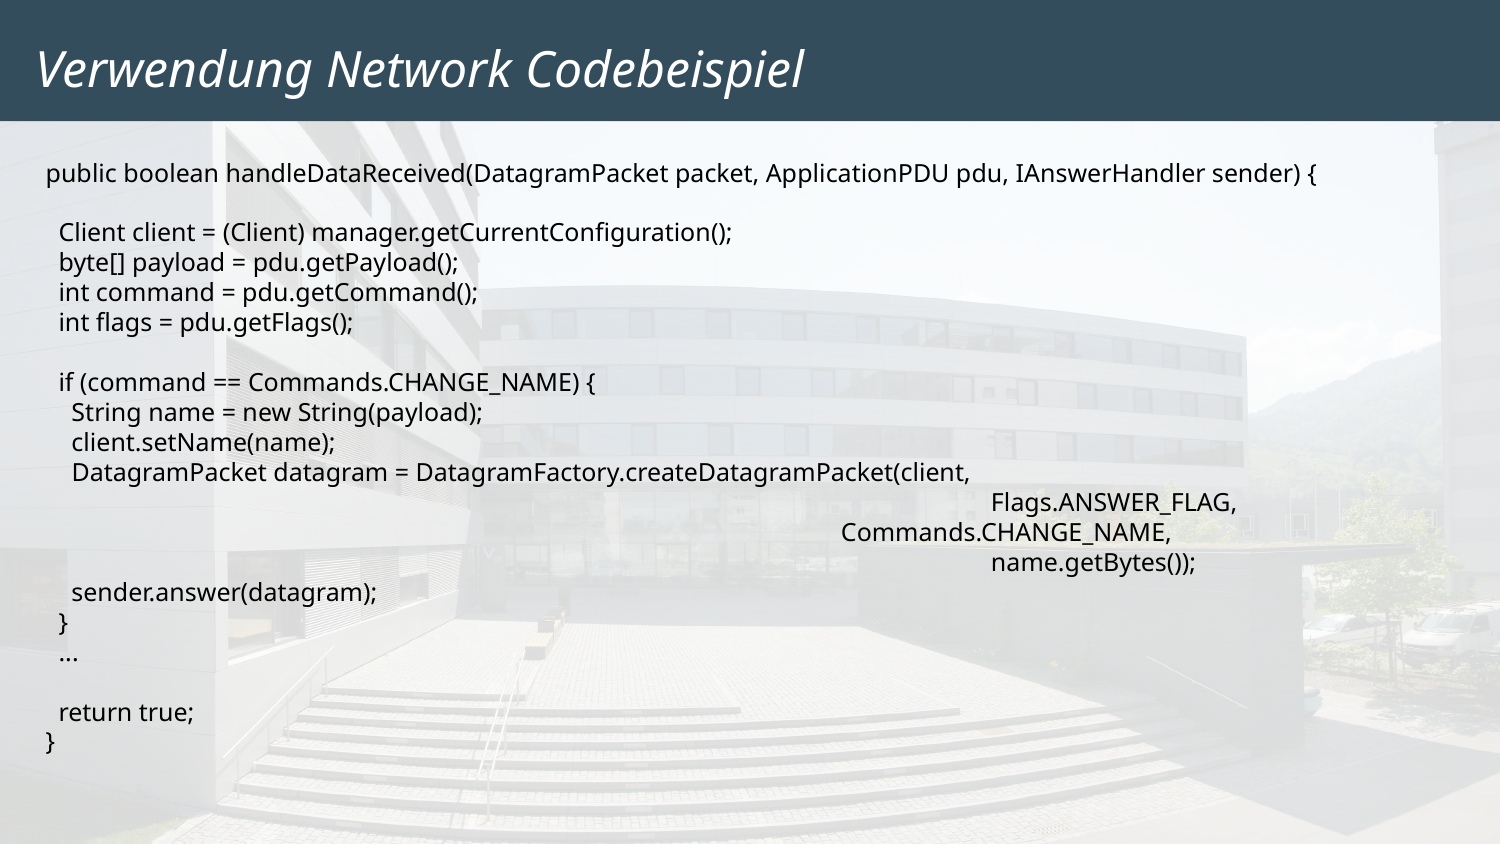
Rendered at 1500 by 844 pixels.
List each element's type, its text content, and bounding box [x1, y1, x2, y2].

list public boolean handleDataReceived(DatagramPacket packet, ApplicationPDU pdu, IAnswerHandler sender) { Client client = (Client) manager.getCurrentConfiguration(); byte[] payload = pdu.getPayload(); int command = pdu.getCommand(); int flags = pdu.getFlags(); if (command == Commands.CHANGE_NAME) { String name = new String(payload); client.setName(name); DatagramPacket datagram = DatagramFactory.createDatagramPacket(client, Flags.ANSWER_FLAG, Commands.CHANGE_NAME, name.getBytes()); sender.answer(datagram); } ... return true; } [30, 142, 1487, 823]
title Verwendung Network Codebeispiel [20, 22, 1142, 125]
